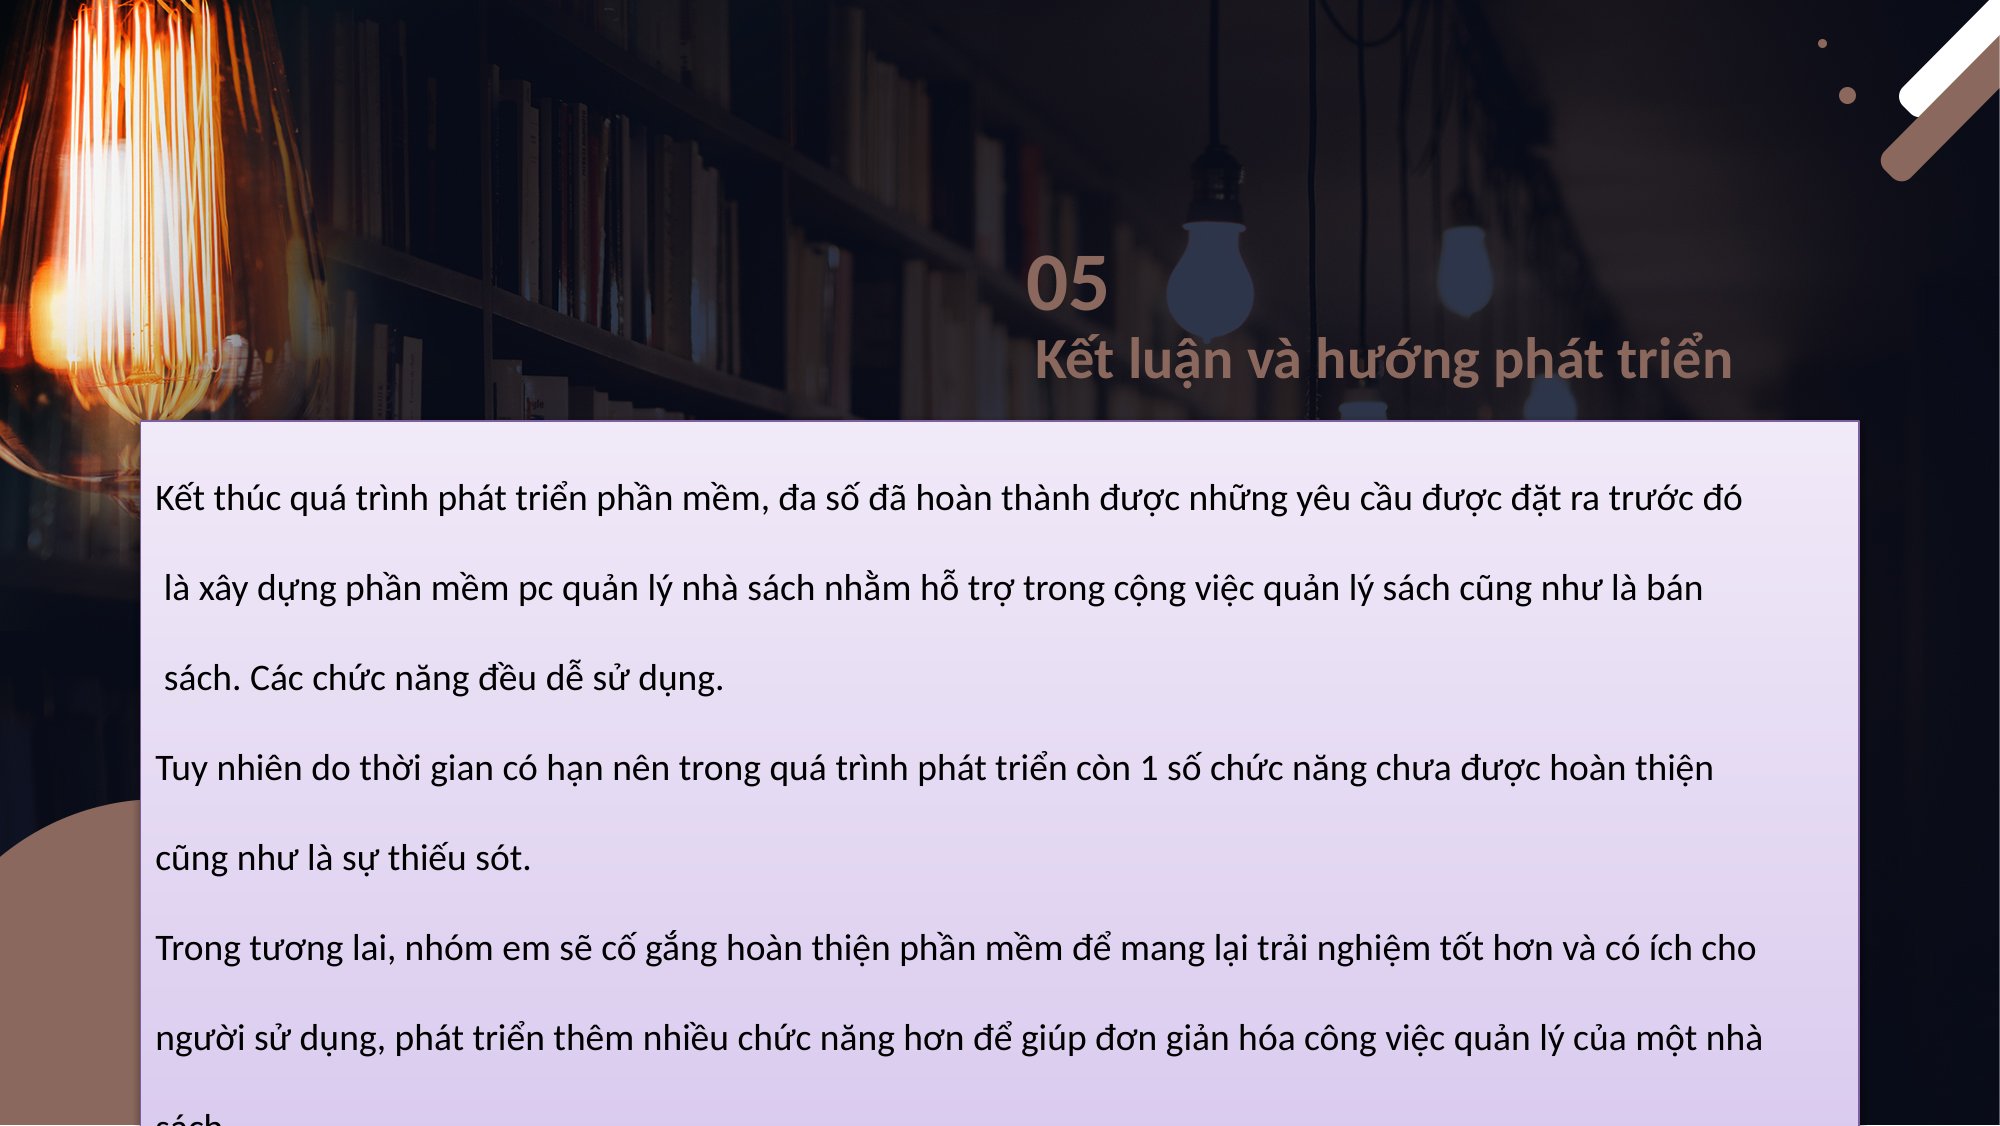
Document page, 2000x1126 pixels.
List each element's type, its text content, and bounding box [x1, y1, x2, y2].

text_box Kết thúc quá trình phát triển phần mềm, đa số đã hoàn thành được những yêu cầu được đặt ra trước đó là xây dựng phần mềm pc quản lý nhà sách nhằm hỗ trợ trong cộng việc quản lý sách cũng như là bán sách. Các chức năng đều dễ sử dụng. Tuy nhiên do thời gian có hạn nên trong quá trình phát triển còn 1 số chức năng chưa được hoàn thiện cũng như là sự thiếu sót. Trong tương lai, nhóm em sẽ cố gắng hoàn thiện phần mềm để mang lại trải nghiệm tốt hơn và có ích cho người sử dụng, phát triển thêm nhiều chức năng hơn để giúp đơn giản hóa công việc quản lý của một nhà sách. [140, 420, 1860, 1126]
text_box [1011, 219, 1757, 438]
picture [0, 0, 2000, 1125]
